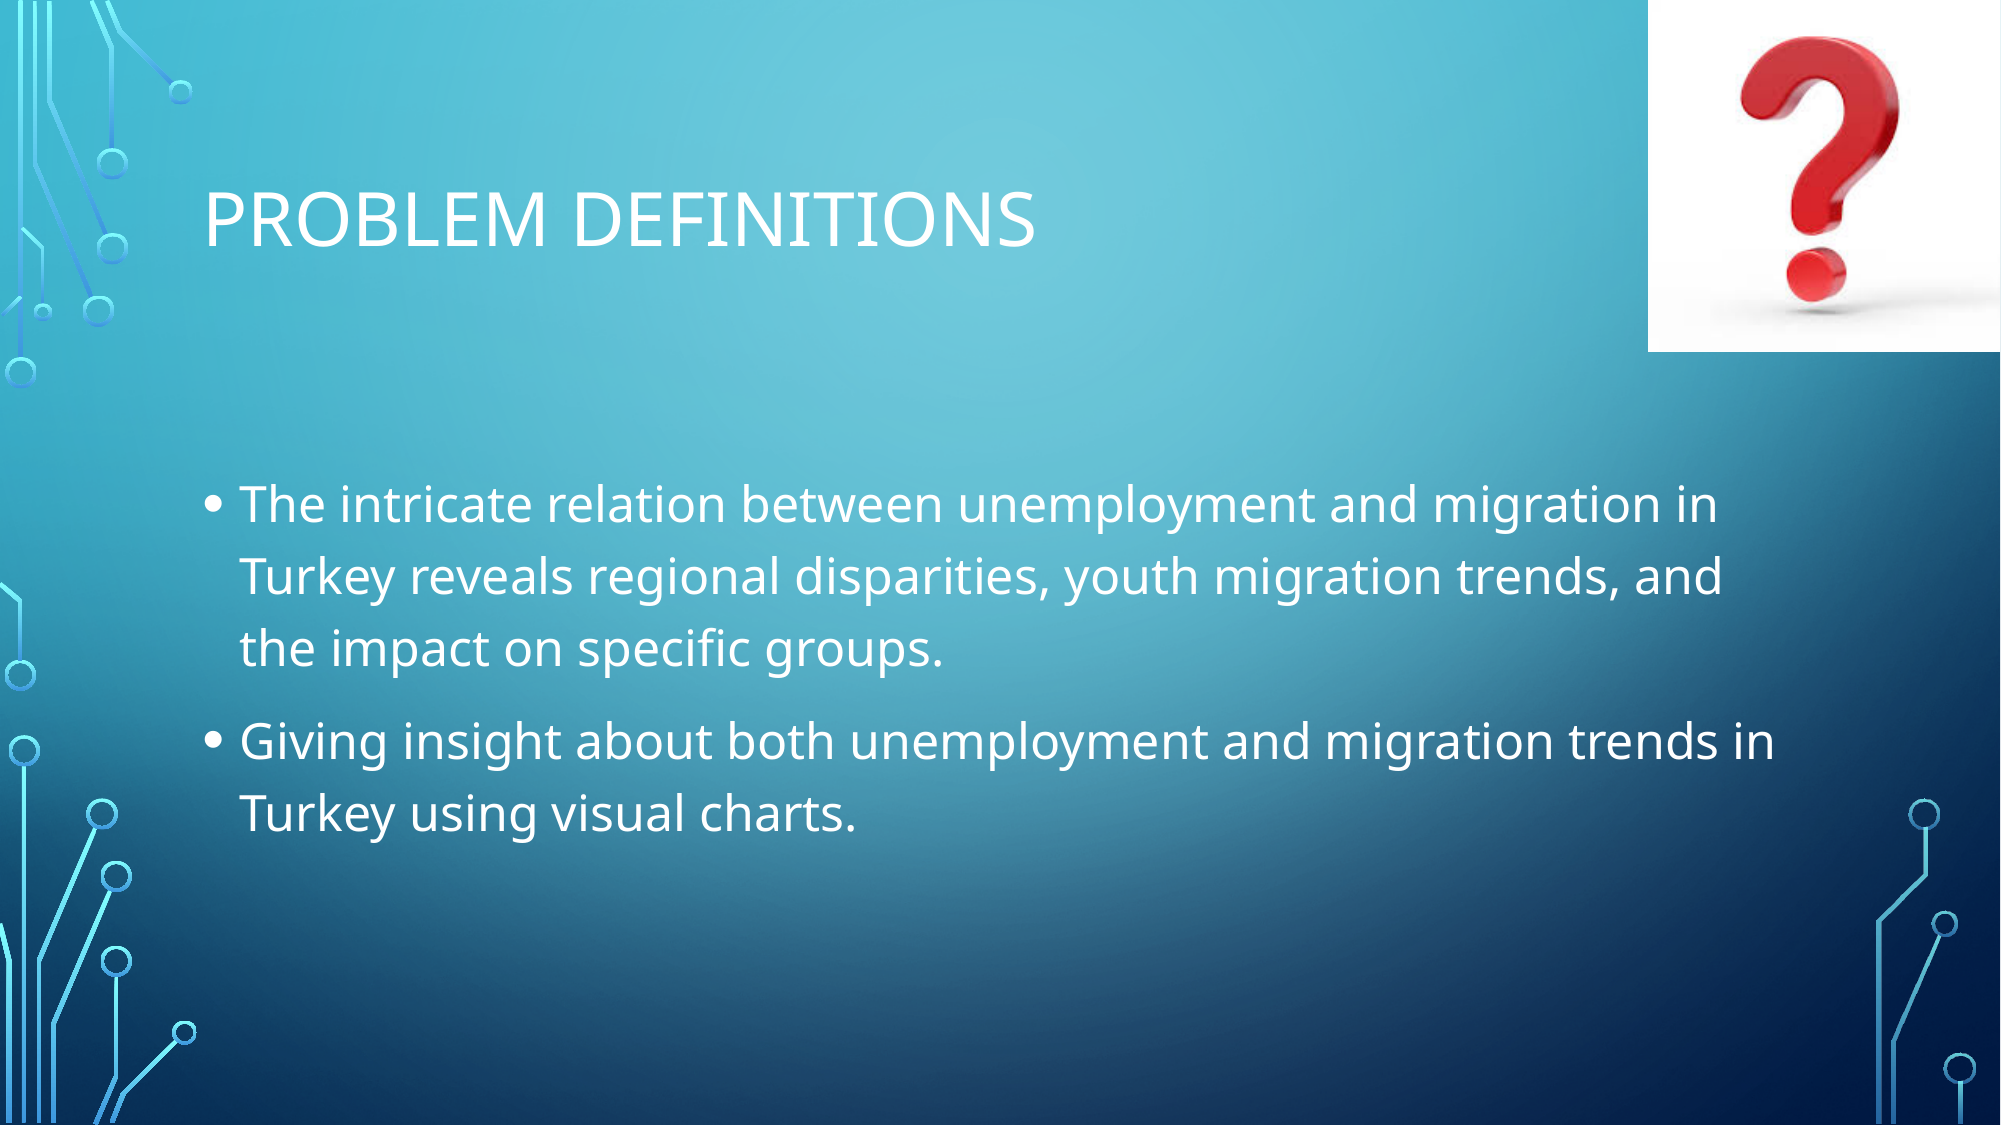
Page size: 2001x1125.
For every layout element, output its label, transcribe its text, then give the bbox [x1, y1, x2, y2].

title Problem defınıtıons [187, 101, 1648, 344]
list The intricate relation between unemployment and migration in Turkey reveals regional disparities, youth migration trends, and the impact on specific groups. Giving insight about both unemployment and migration trends in Turkey using visual charts. [187, 453, 1813, 950]
picture [1648, 0, 2000, 352]
